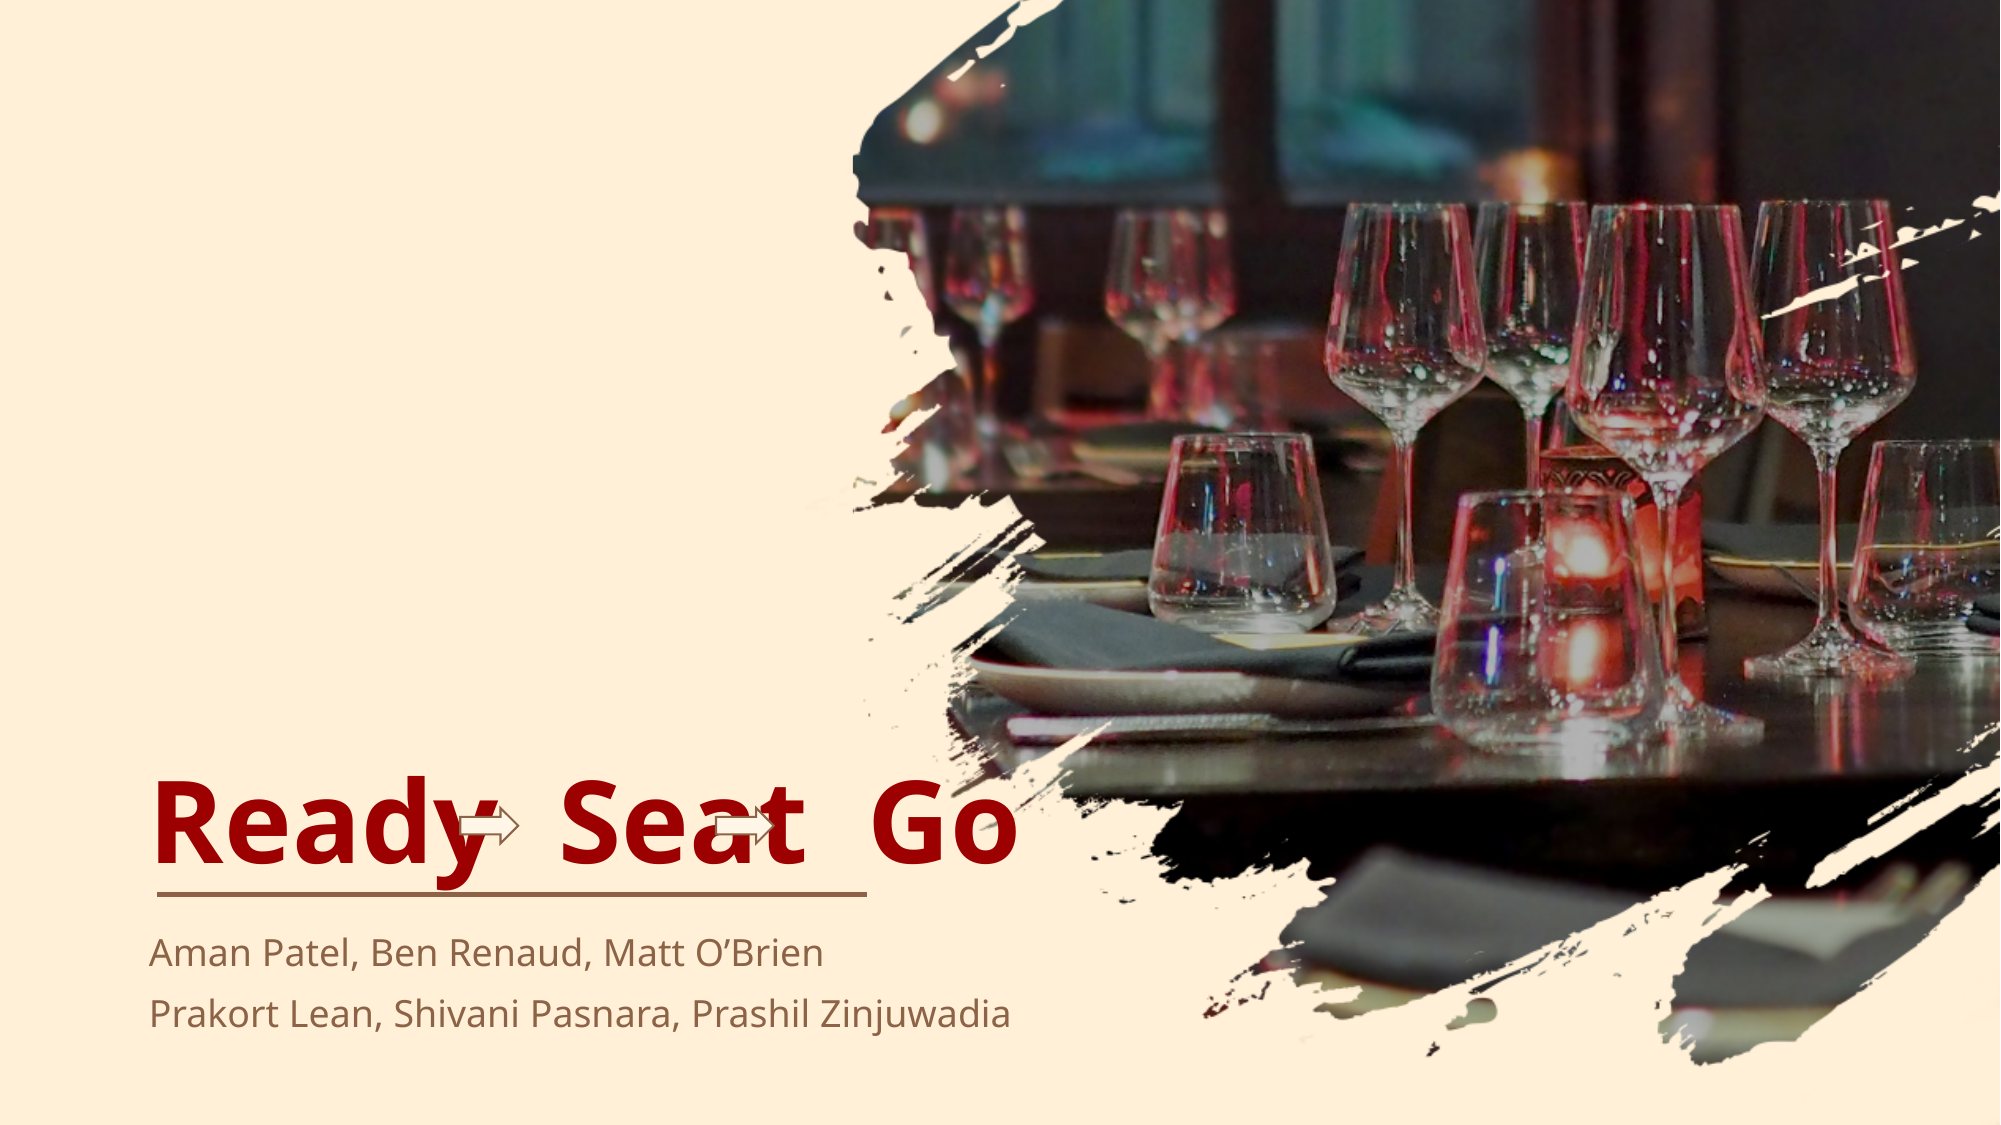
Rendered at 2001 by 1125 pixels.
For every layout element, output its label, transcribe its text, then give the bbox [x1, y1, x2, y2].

title Ready Seat Go [133, 571, 1158, 894]
text_box [714, 805, 776, 846]
text_box [459, 805, 520, 846]
picture [0, 0, 2000, 1125]
subtitle Aman Patel, Ben Renaud, Matt O’Brien Prakort Lean, Shivani Pasnara, Prashil Zinjuwadia [133, 926, 1158, 1045]
